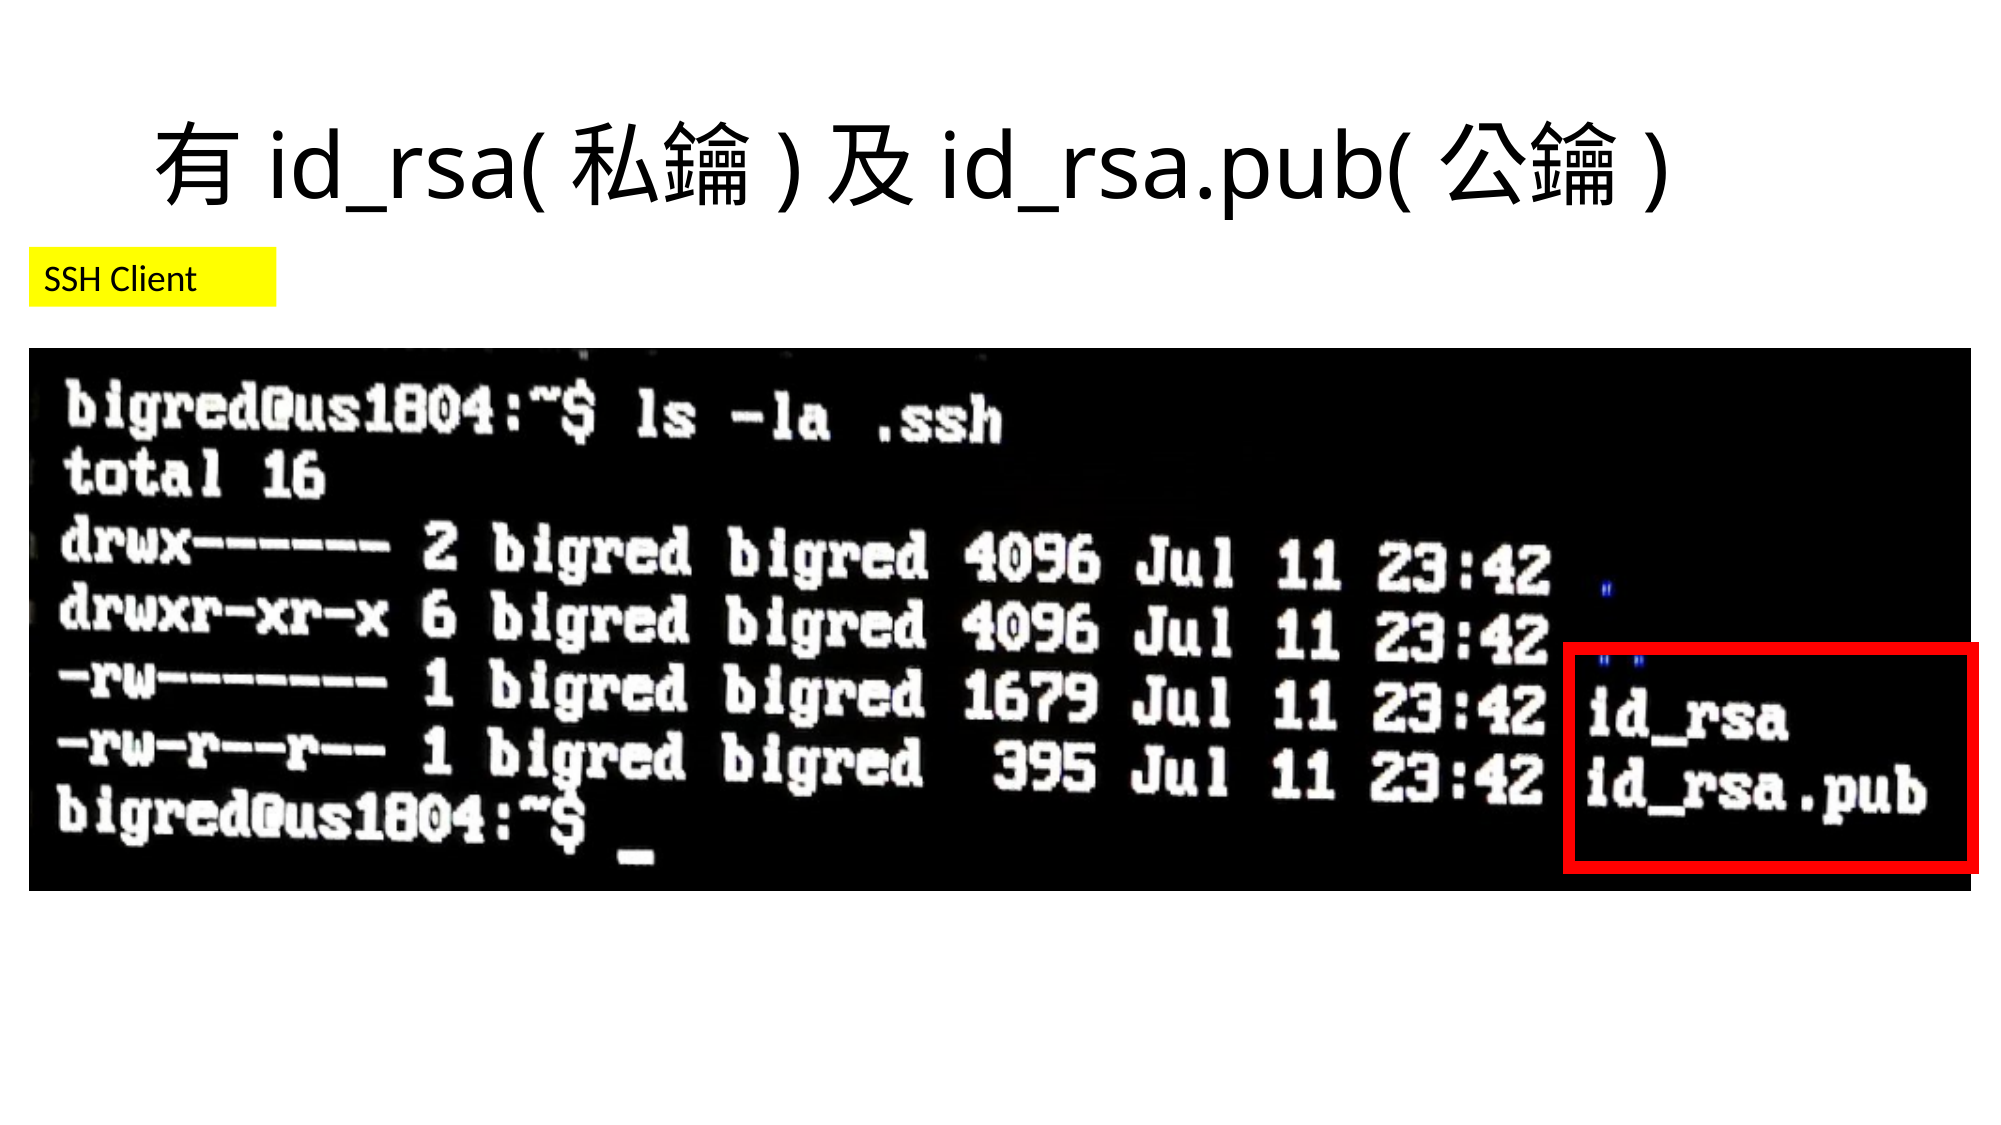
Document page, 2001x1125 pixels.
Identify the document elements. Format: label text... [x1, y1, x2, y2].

text_box SSH Client [29, 246, 277, 307]
title 有id_rsa(私鑰)及id_rsa.pub(公鑰) [137, 59, 1863, 278]
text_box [29, 348, 1973, 891]
